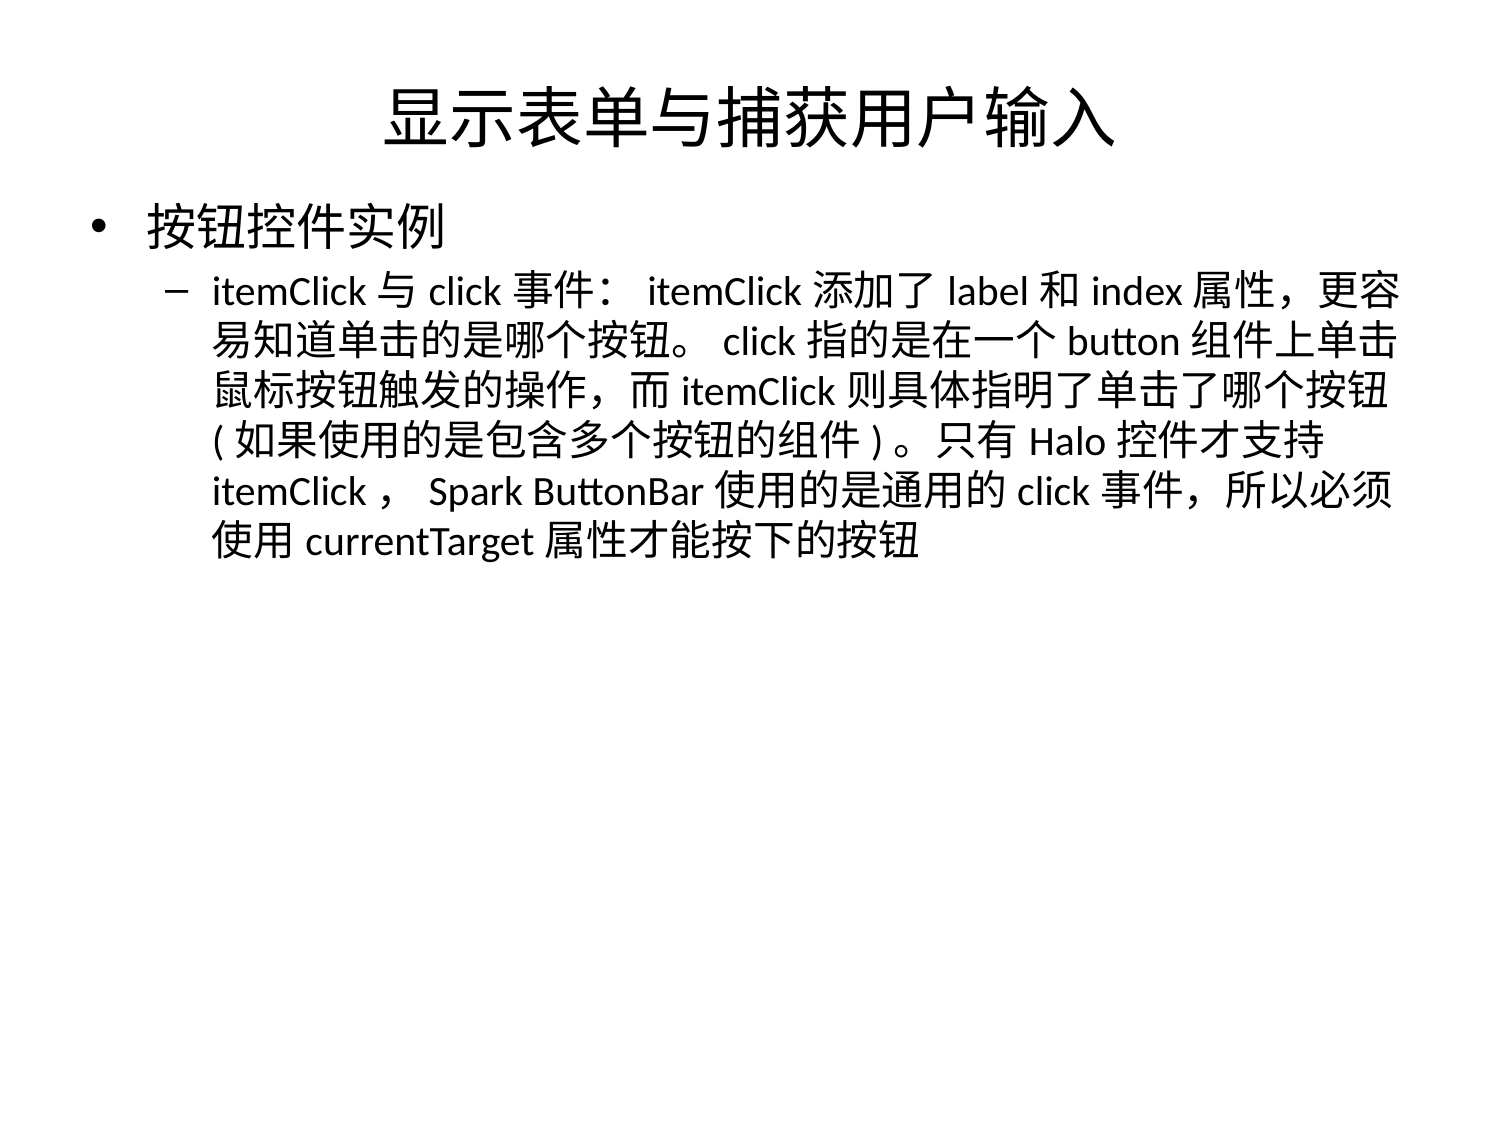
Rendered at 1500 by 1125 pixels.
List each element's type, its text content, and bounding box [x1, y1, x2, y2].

title 显示表单与捕获用户输入 [75, 45, 1425, 187]
list 按钮控件实例 itemClick与click事件：itemClick添加了label和index属性，更容易知道单击的是哪个按钮。click指的是在一个button组件上单击鼠标按钮触发的操作，而itemClick则具体指明了单击了哪个按钮(如果使用的是包含多个按钮的组件)。只有Halo控件才支持itemClick，Spark ButtonBar使用的是通用的click事件，所以必须使用currentTarget属性才能按下的按钮 [75, 187, 1425, 1100]
